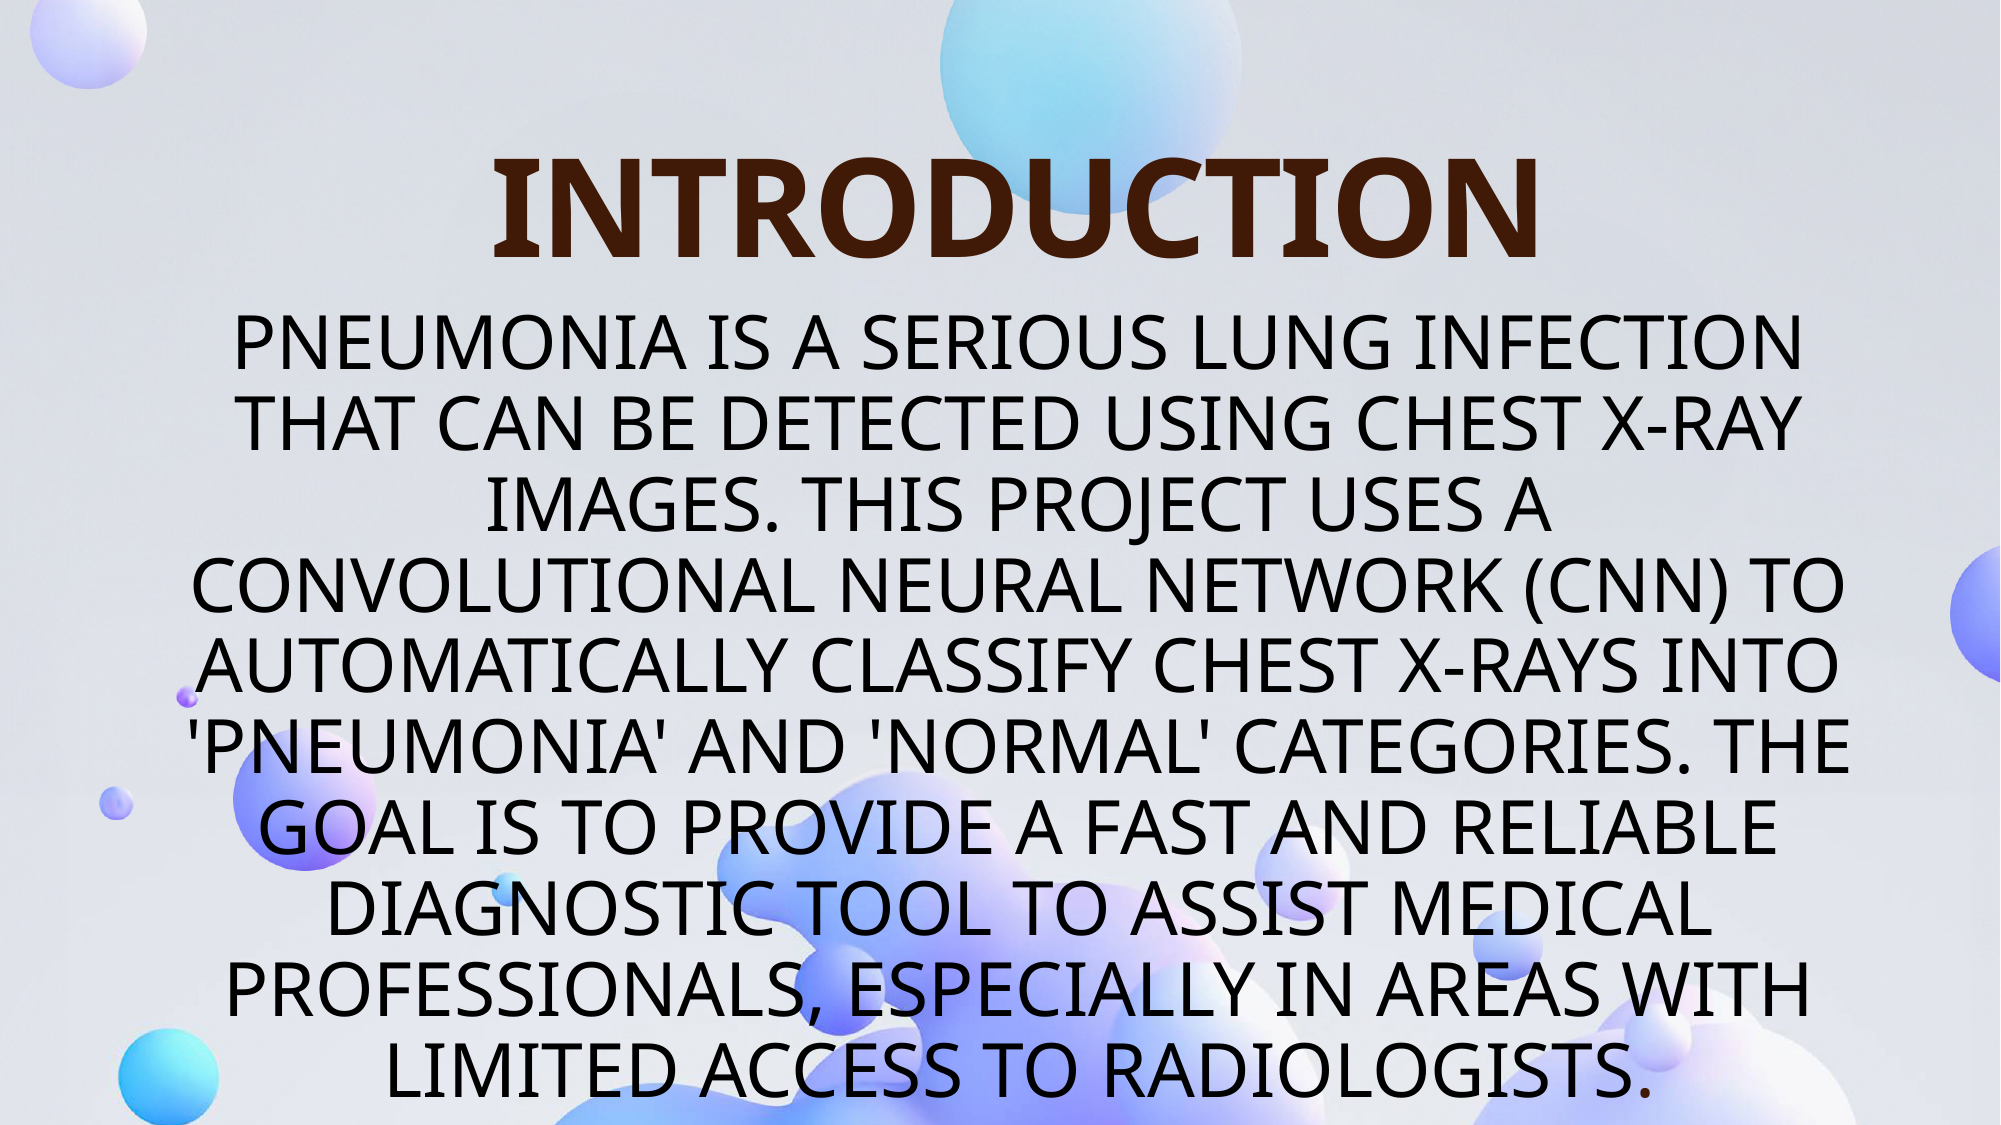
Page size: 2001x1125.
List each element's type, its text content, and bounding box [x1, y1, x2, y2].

subtitle Pneumonia is a serious lung infection that can be detected using chest X-ray images. This project uses a Convolutional Neural Network (CNN) to automatically classify chest X-rays into 'PNEUMONIA' and 'NORMAL' categories. The goal is to provide a fast and reliable diagnostic tool to assist medical professionals, especially in areas with limited access to radiologists. [161, 296, 1878, 894]
title INTRODUCTION [161, 135, 1878, 295]
picture [0, 0, 2001, 1125]
